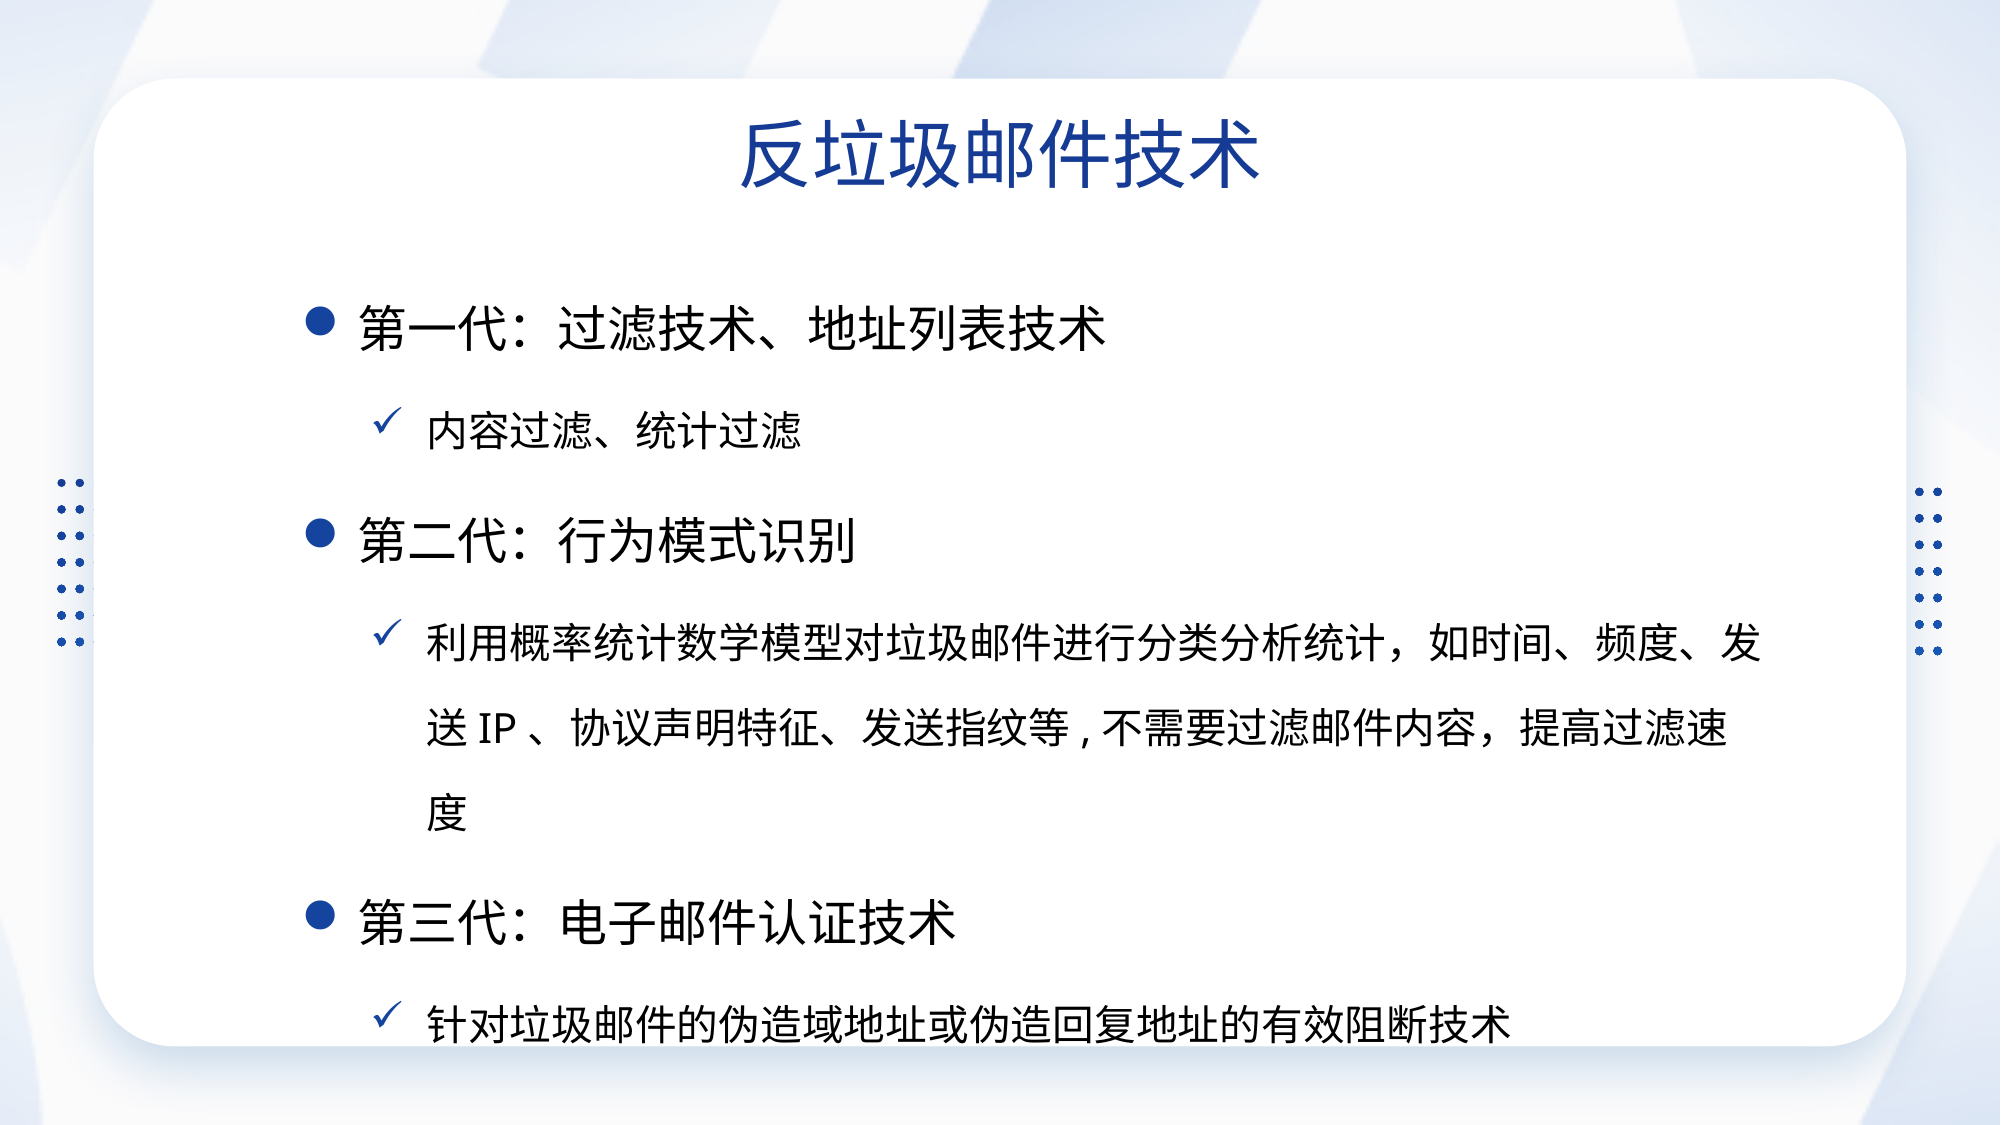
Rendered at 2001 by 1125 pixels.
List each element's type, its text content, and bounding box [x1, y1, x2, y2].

picture [0, 0, 2000, 1125]
text_box 第一代：过滤技术、地址列表技术 内容过滤、统计过滤 第二代：行为模式识别 利用概率统计数学模型对垃圾邮件进行分类分析统计，如时间、频度、发送IP、协议声明特征、发送指纹等,不需要过滤邮件内容，提高过滤速度 第三代：电子邮件认证技术 针对垃圾邮件的伪造域地址或伪造回复地址的有效阻断技术 [207, 255, 1767, 1049]
text_box 反垃圾邮件技术 [737, 107, 1263, 198]
